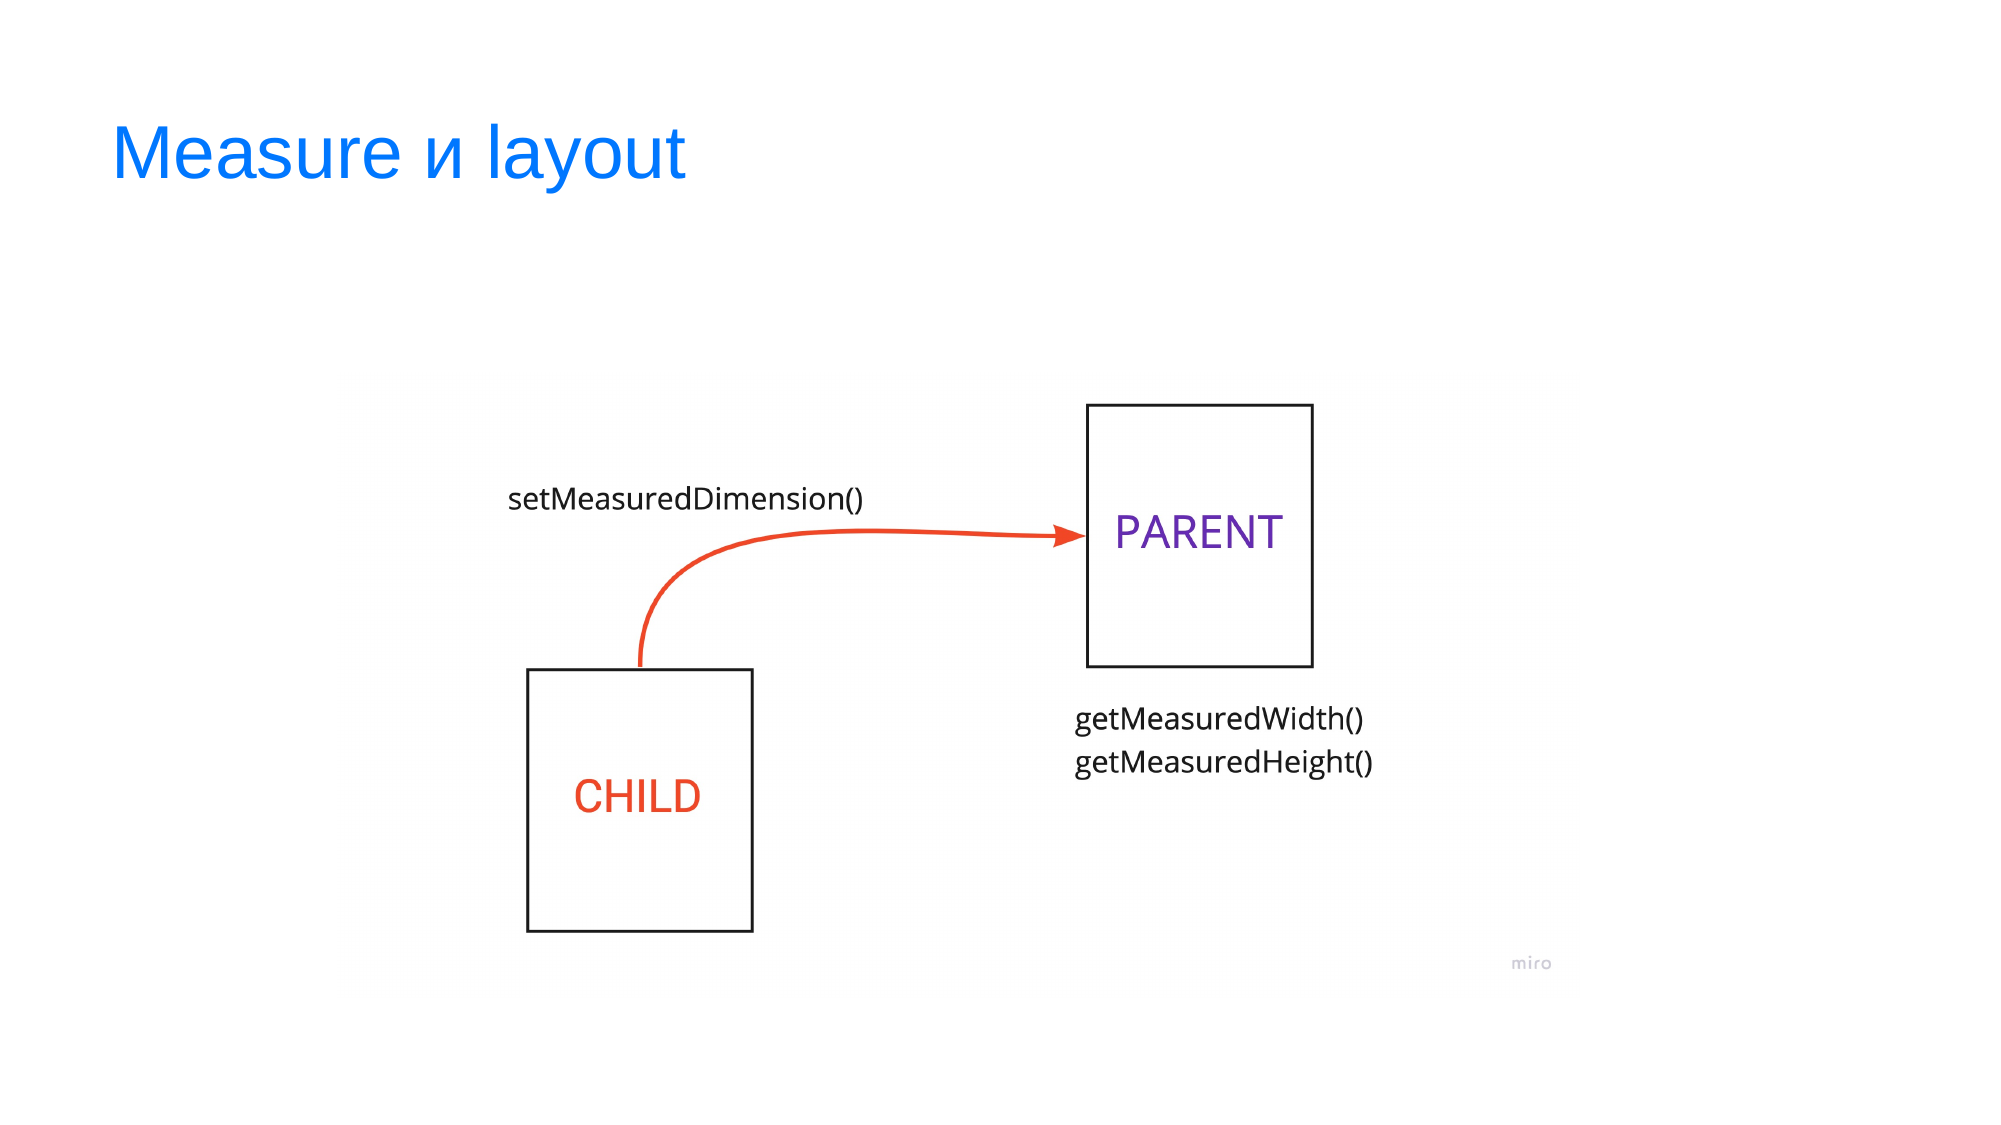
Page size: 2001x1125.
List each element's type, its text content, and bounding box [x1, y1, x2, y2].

picture [337, 372, 1581, 998]
title Measure и layout [110, 113, 1893, 220]
